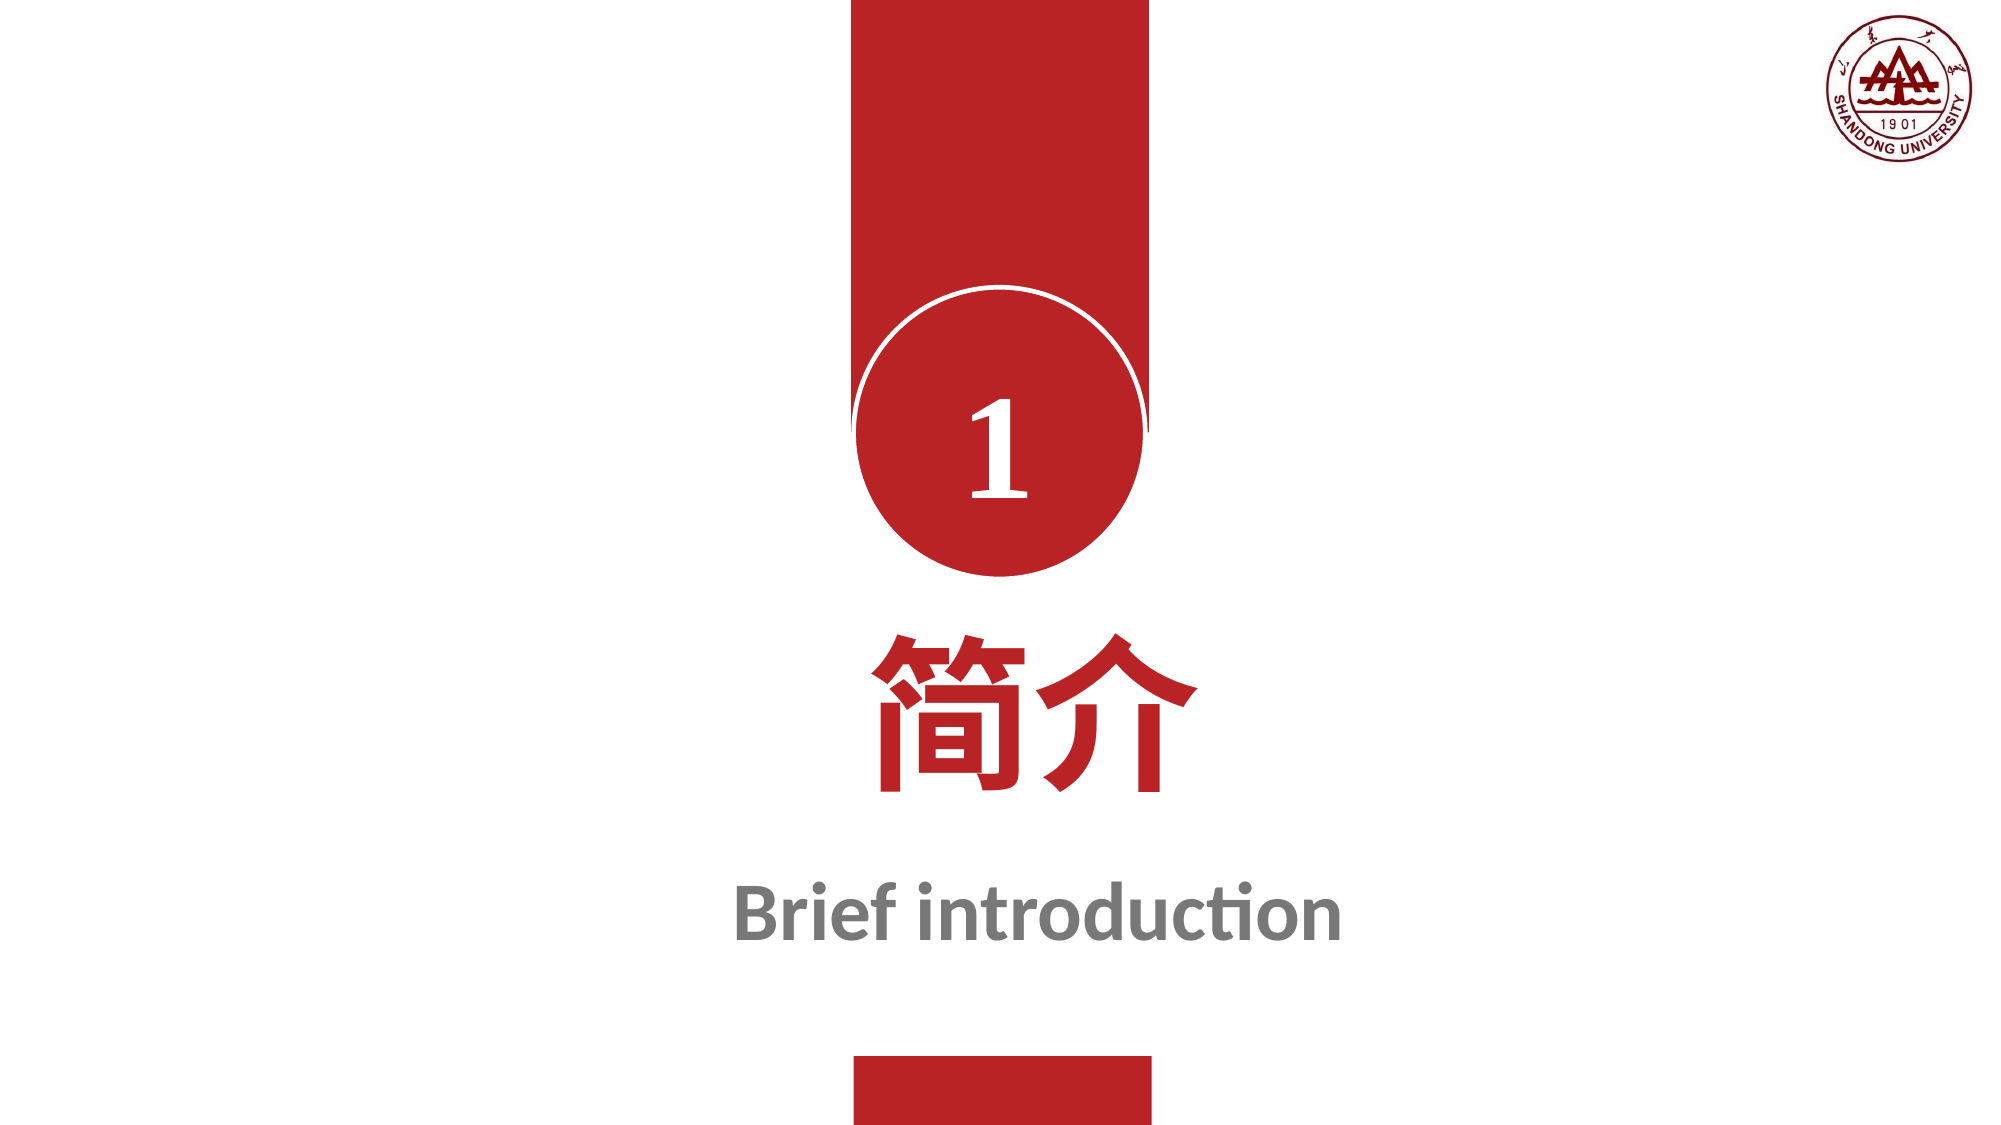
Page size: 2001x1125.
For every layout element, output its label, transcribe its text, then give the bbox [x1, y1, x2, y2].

text_box [849, 0, 1151, 434]
text_box [884, 285, 1115, 340]
picture [1820, 9, 1977, 167]
text_box [1117, 343, 1148, 523]
text_box 1 [879, 340, 1117, 536]
text_box 简介 Brief introduction [566, 657, 1500, 965]
text_box [851, 1054, 1154, 1125]
text_box [851, 347, 879, 520]
text_box [893, 536, 1106, 582]
